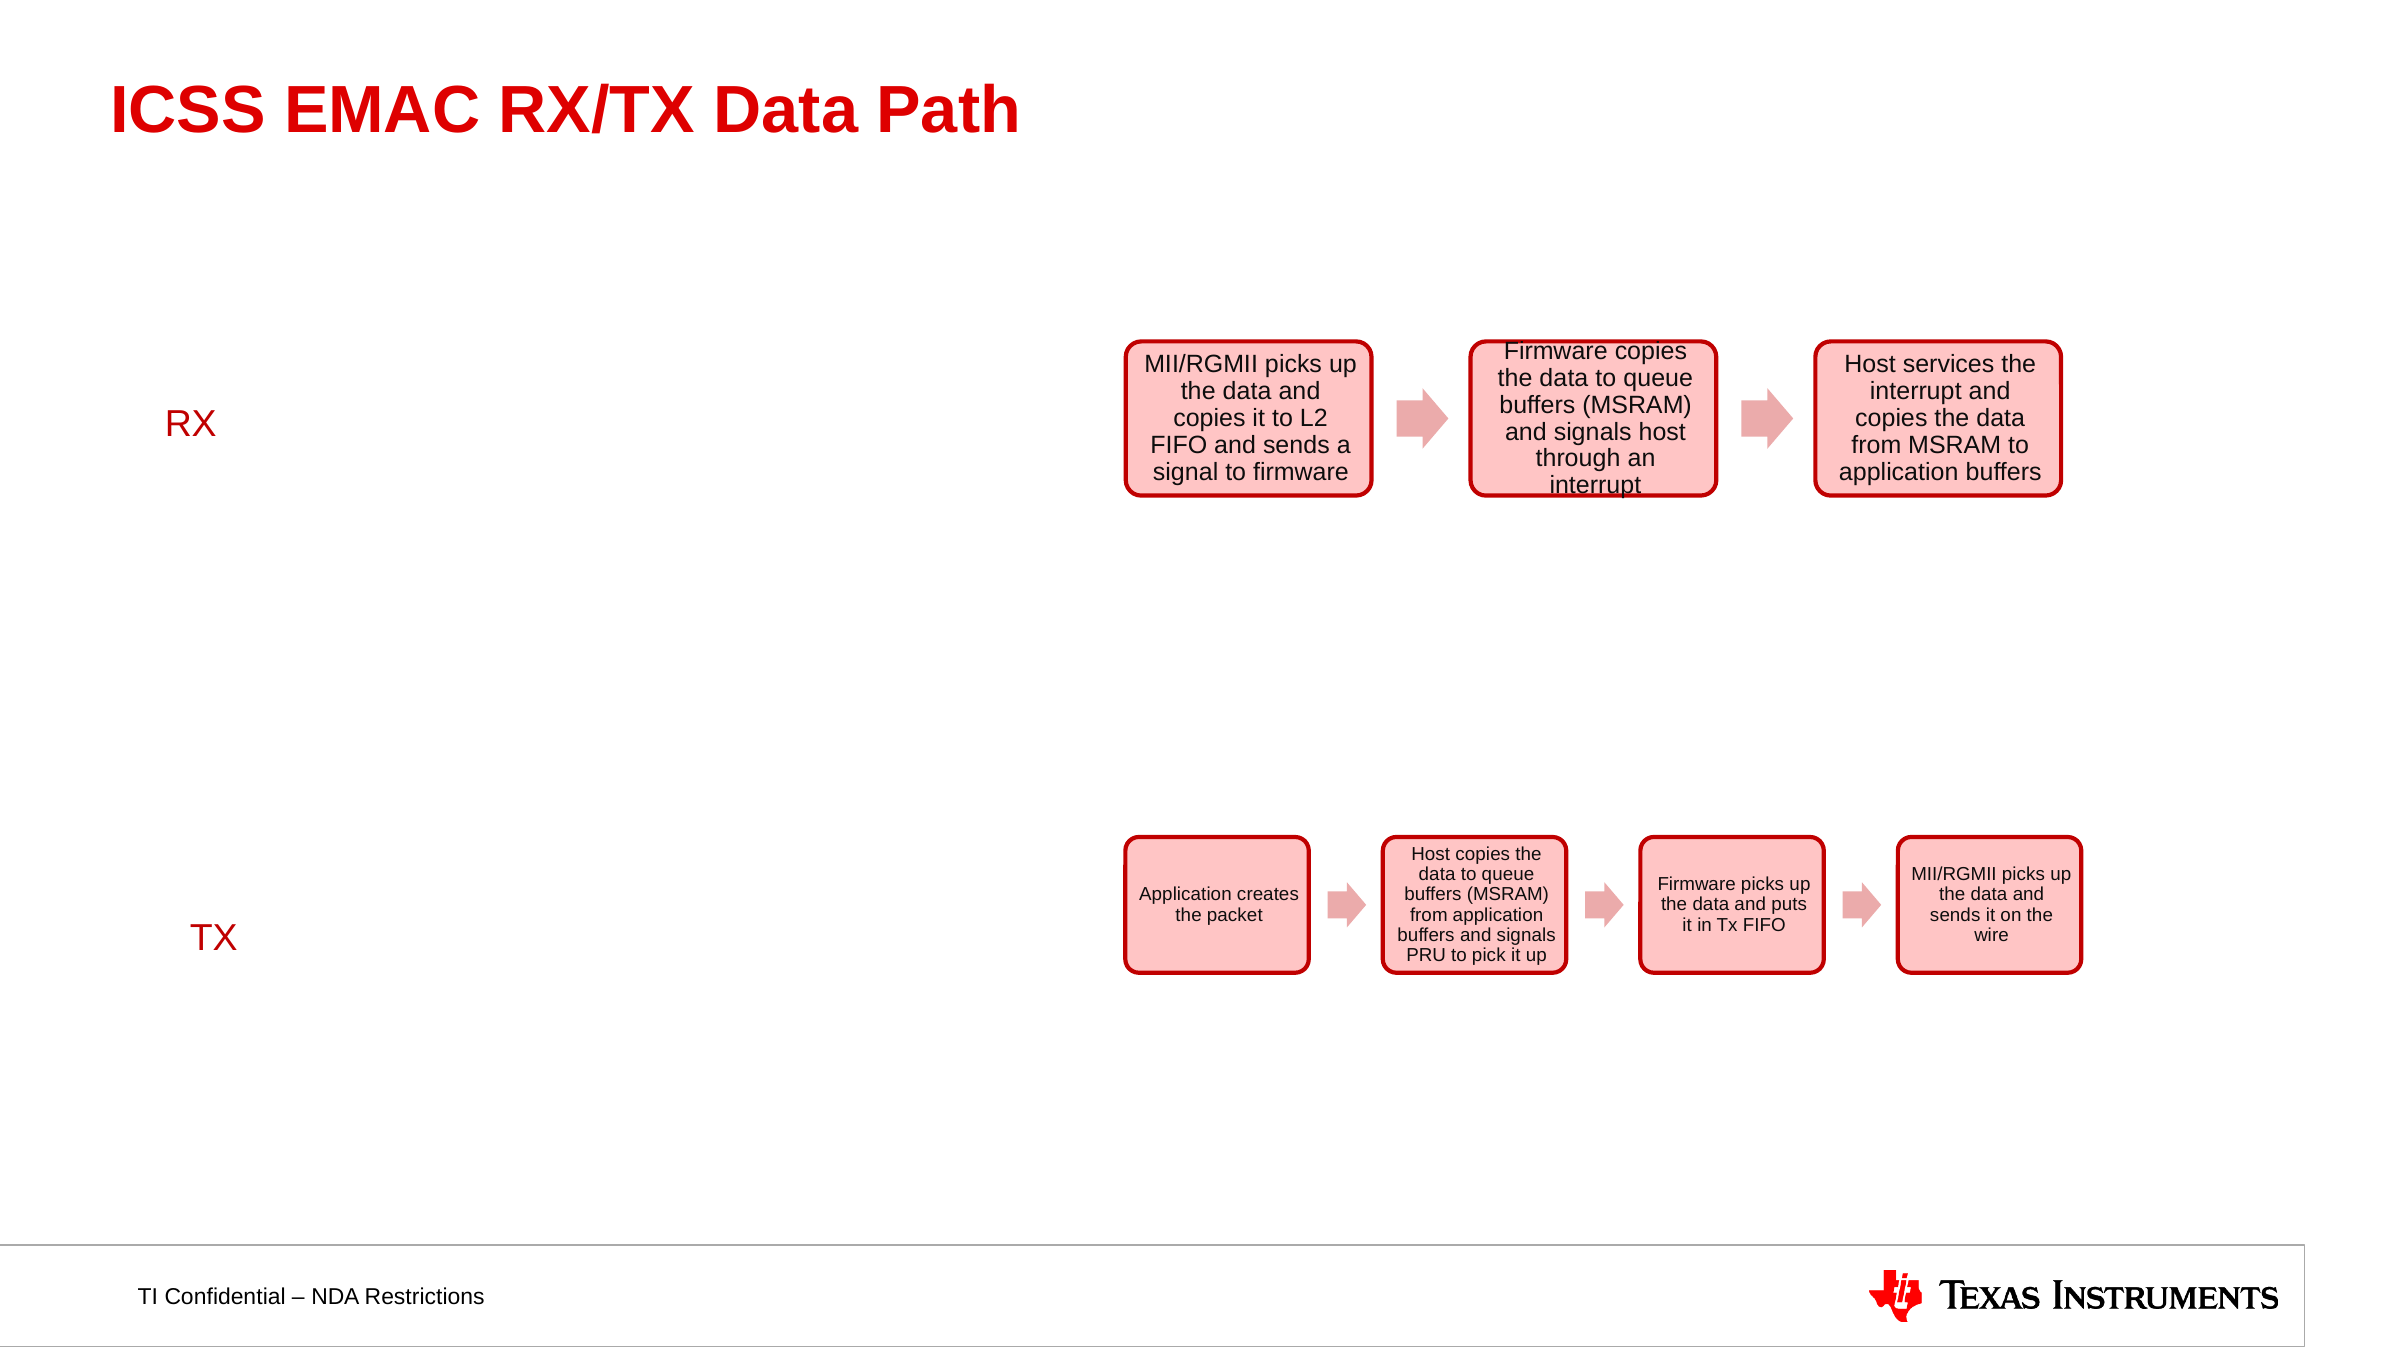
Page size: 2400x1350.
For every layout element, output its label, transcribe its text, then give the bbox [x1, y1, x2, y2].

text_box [1125, 836, 2082, 973]
text_box TX [174, 905, 575, 965]
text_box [1125, 341, 2062, 496]
picture [1869, 1270, 2278, 1322]
text_box RX [150, 392, 550, 452]
text_box ICSS EMAC RX/TX Data Path [89, 44, 2190, 180]
